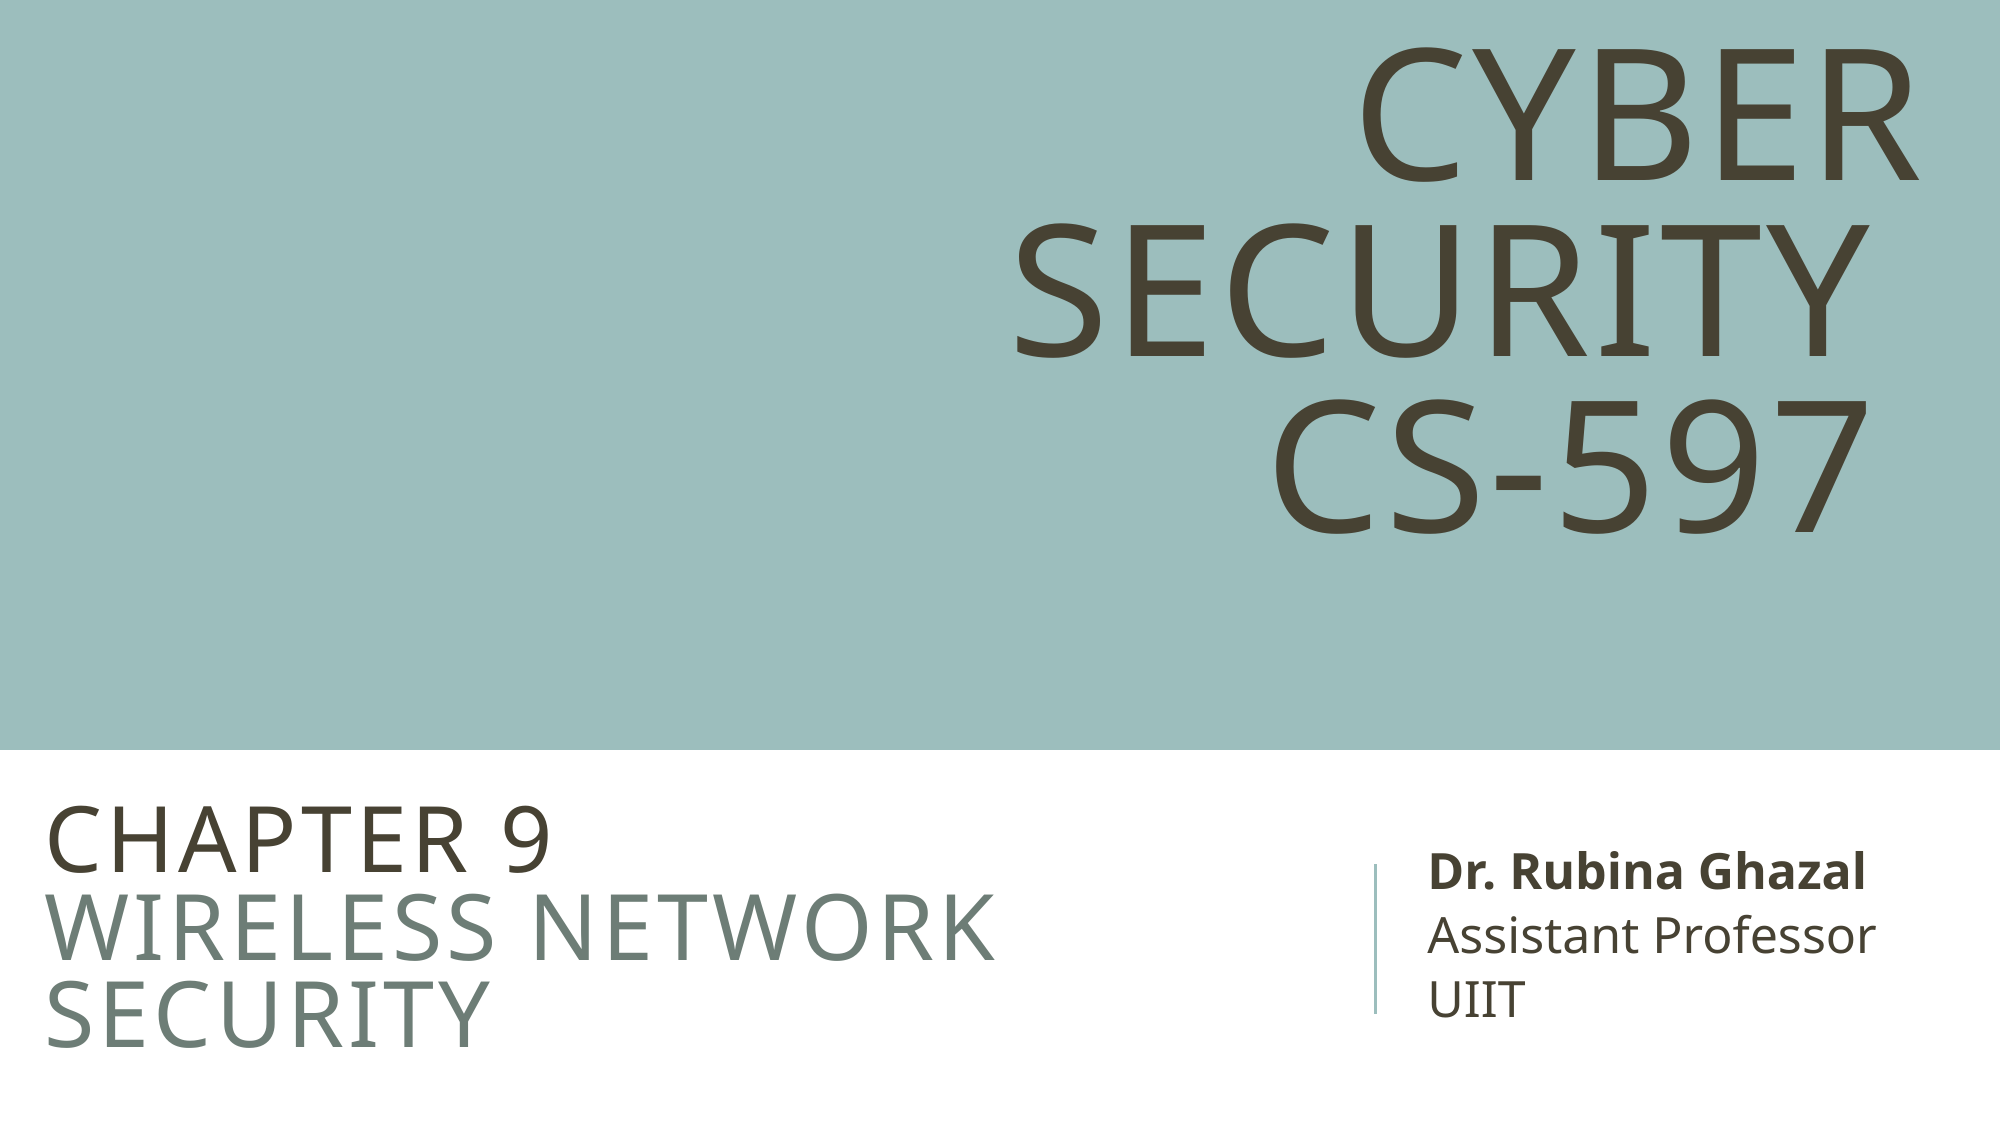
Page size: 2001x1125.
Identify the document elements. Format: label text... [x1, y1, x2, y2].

text_box Chapter 9 Wireless network security [29, 824, 1273, 1043]
title Cyber security CS-597 [881, 106, 1944, 325]
subtitle Dr. Rubina Ghazal Assistant Professor UIIT [1412, 813, 1938, 1054]
